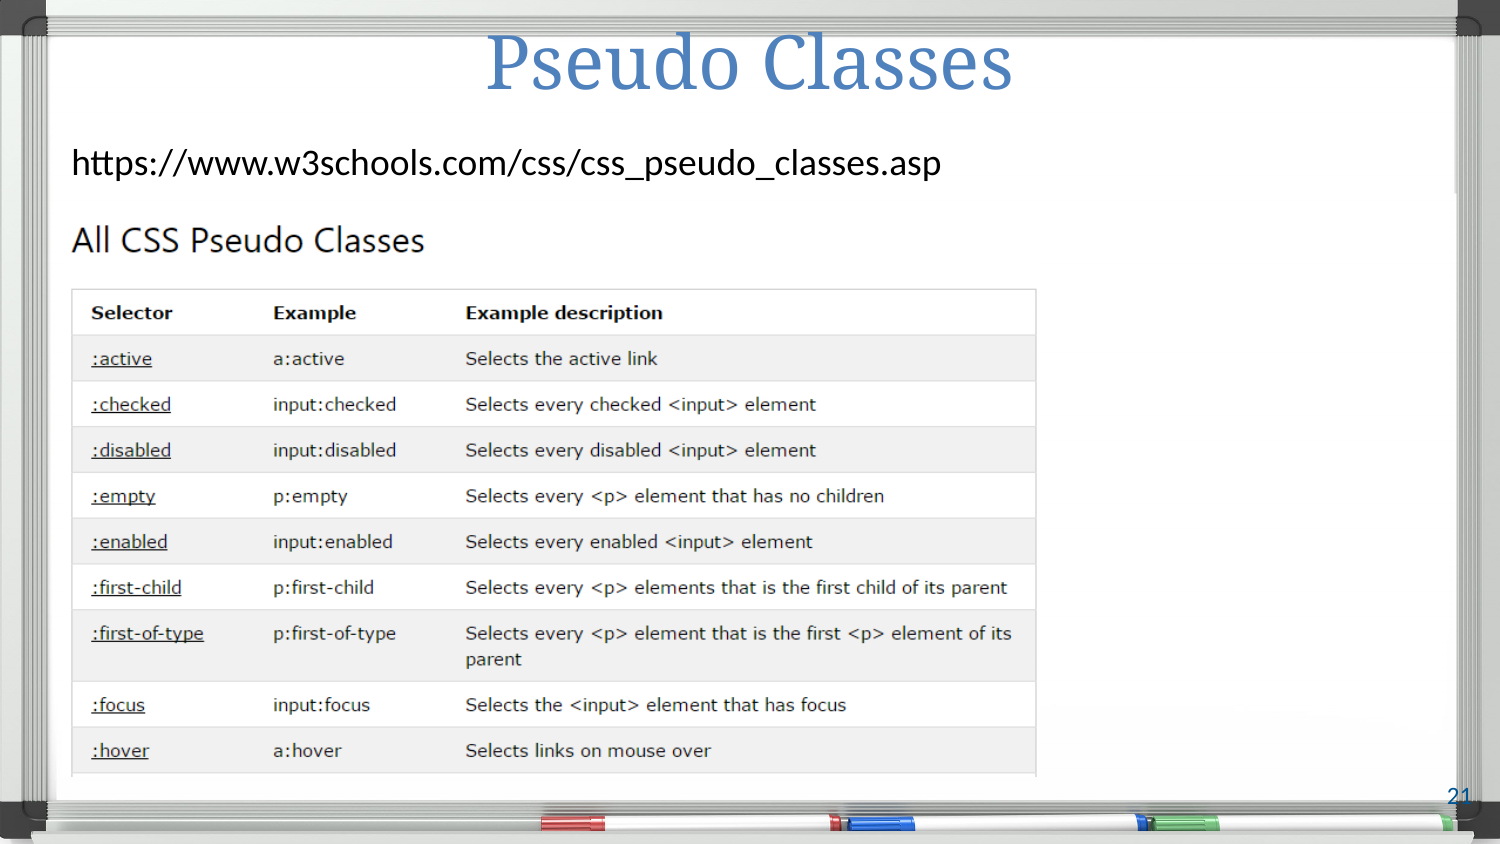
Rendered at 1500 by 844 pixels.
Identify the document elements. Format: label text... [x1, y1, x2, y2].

text_box https://www.w3schools.com/css/css_pseudo_classes.asp [56, 130, 1044, 191]
slide_number 21 [1387, 771, 1488, 817]
title Pseudo Classes [12, 9, 1488, 110]
picture [0, 0, 1500, 844]
